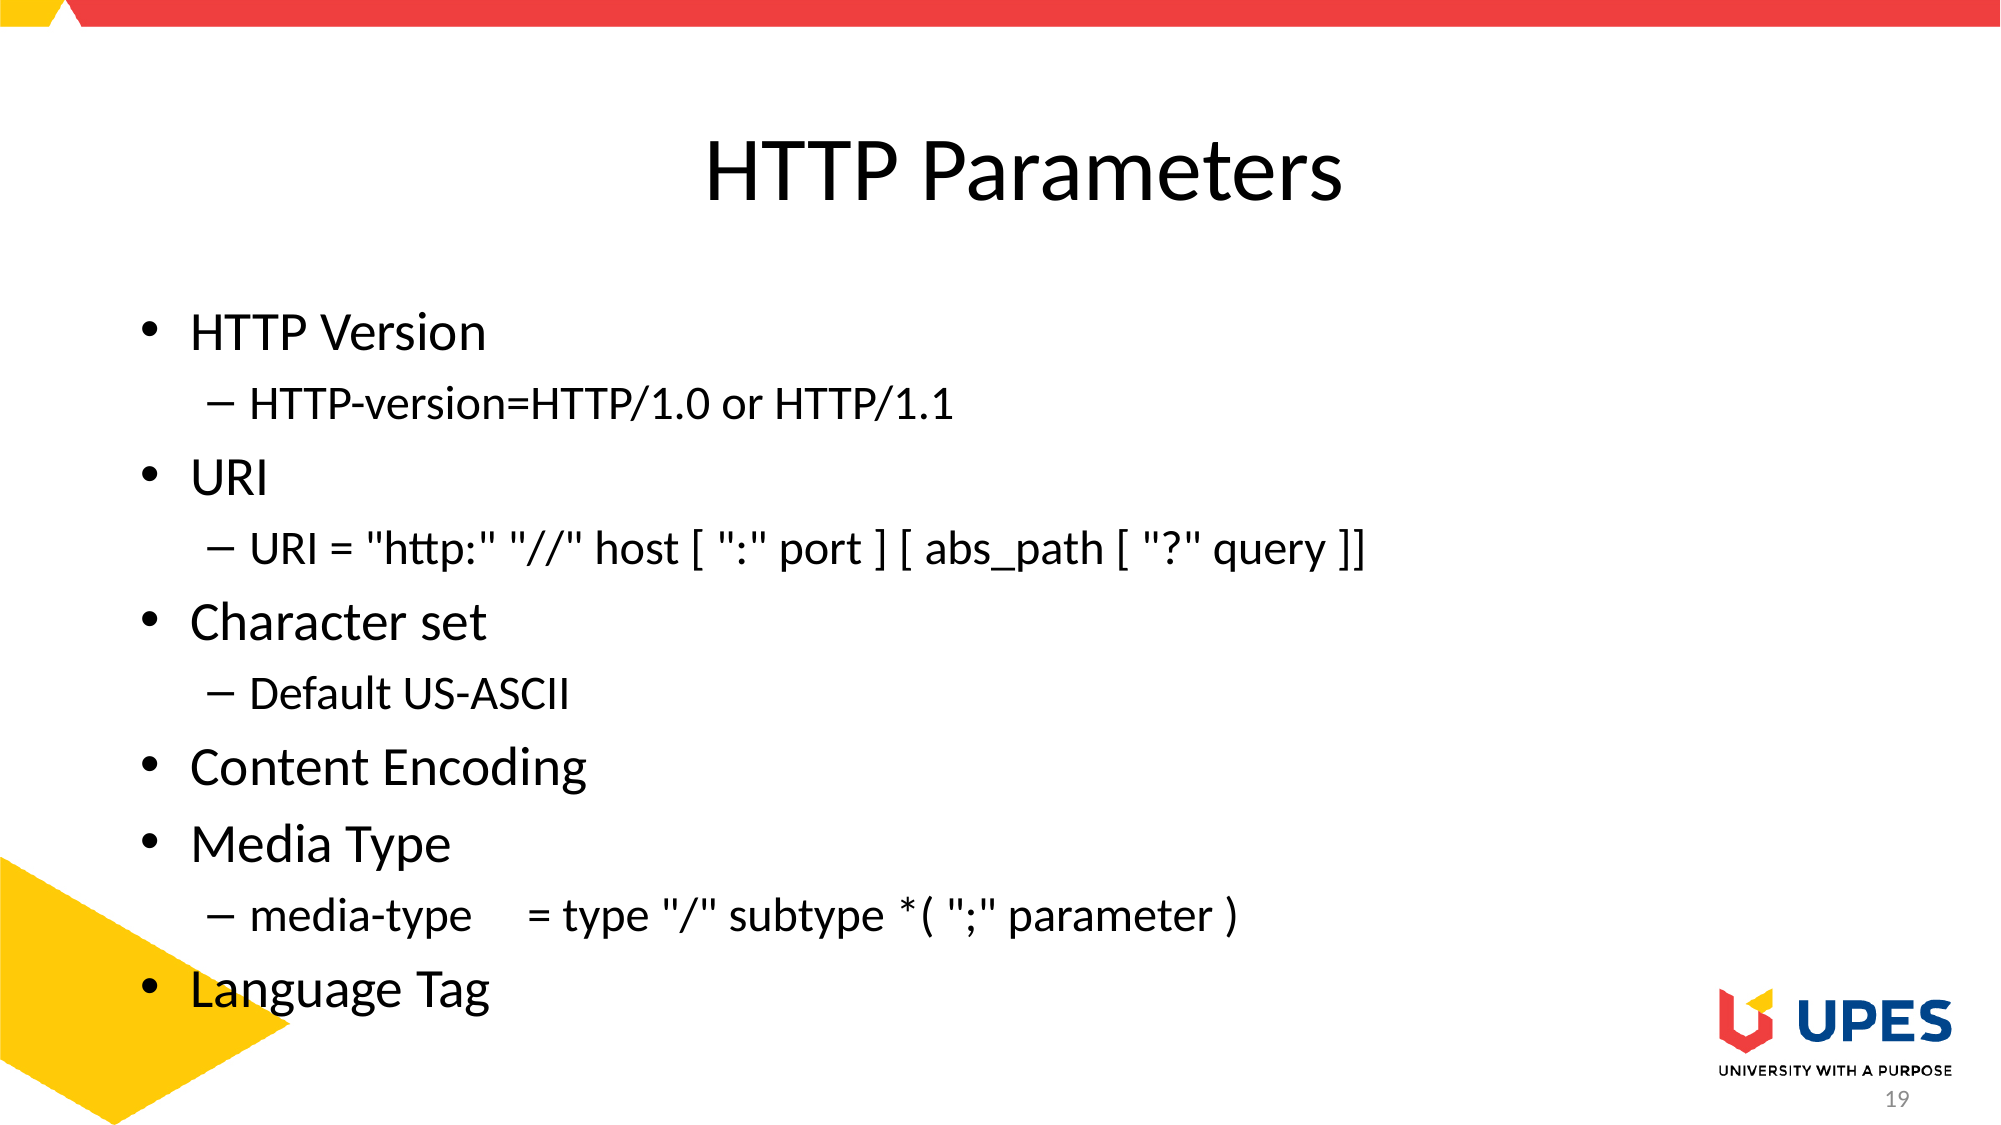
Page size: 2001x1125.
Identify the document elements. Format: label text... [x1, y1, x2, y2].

title HTTP Parameters [125, 70, 1925, 258]
list HTTP Version HTTP-version=HTTP/1.0 or HTTP/1.1 URI URI = "http:" "//" host [ ":" port ] [ abs_path [ "?" query ]] Character set Default US-ASCII Content Encoding Media Type media-type = type "/" subtype *( ";" parameter ) Language Tag [125, 287, 1925, 1030]
picture [0, 0, 2001, 1125]
